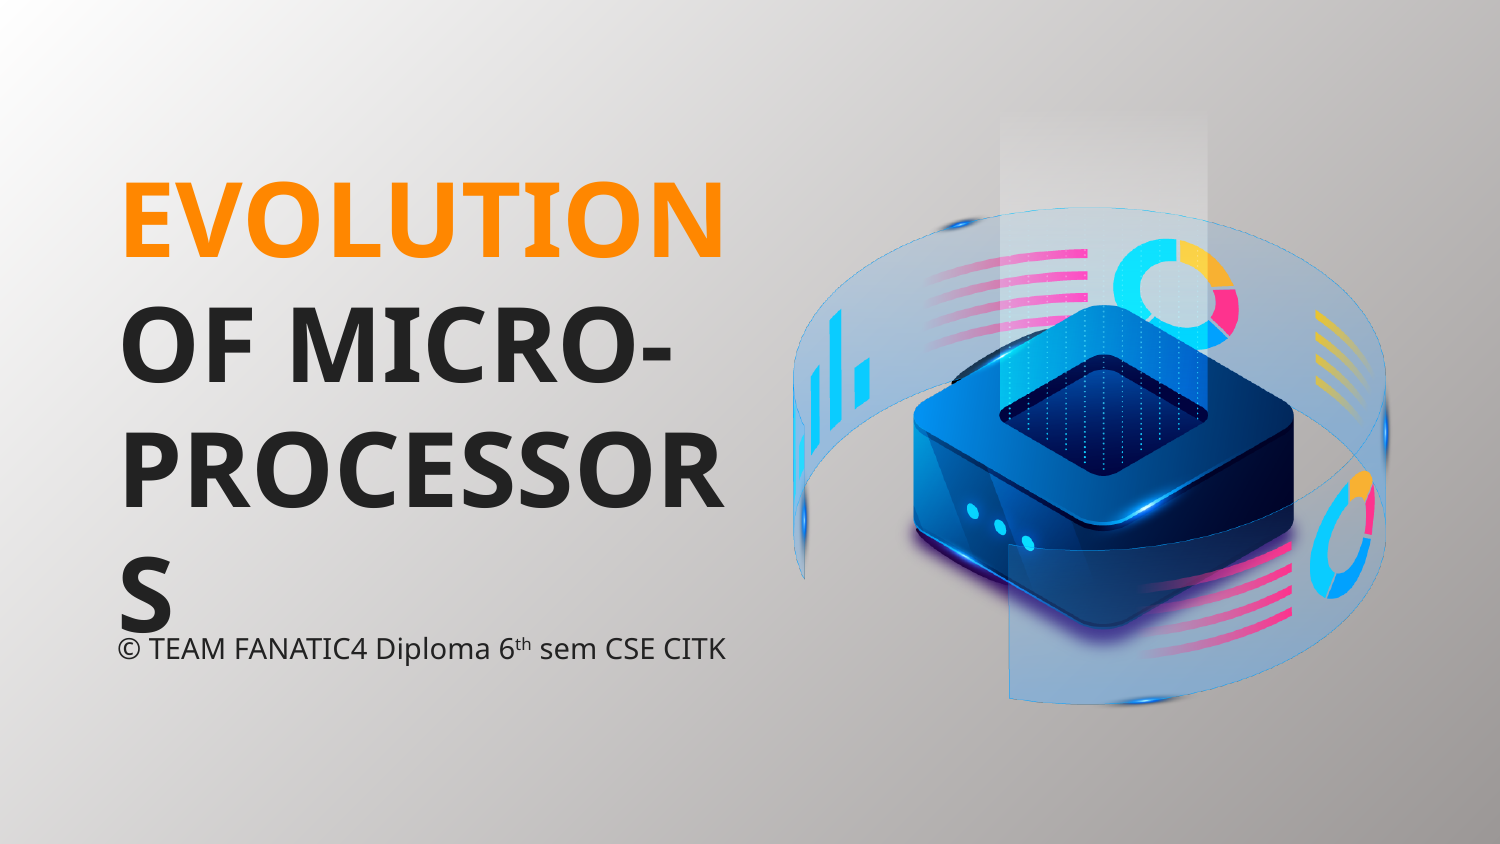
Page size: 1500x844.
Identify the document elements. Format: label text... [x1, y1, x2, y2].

subtitle ©️ TEAM FANATIC4 Diploma 6th sem CSE CITK [116, 613, 726, 681]
title EVOLUTION OF MICRO-PROCESSORS [116, 155, 726, 613]
picture [731, 0, 1453, 798]
